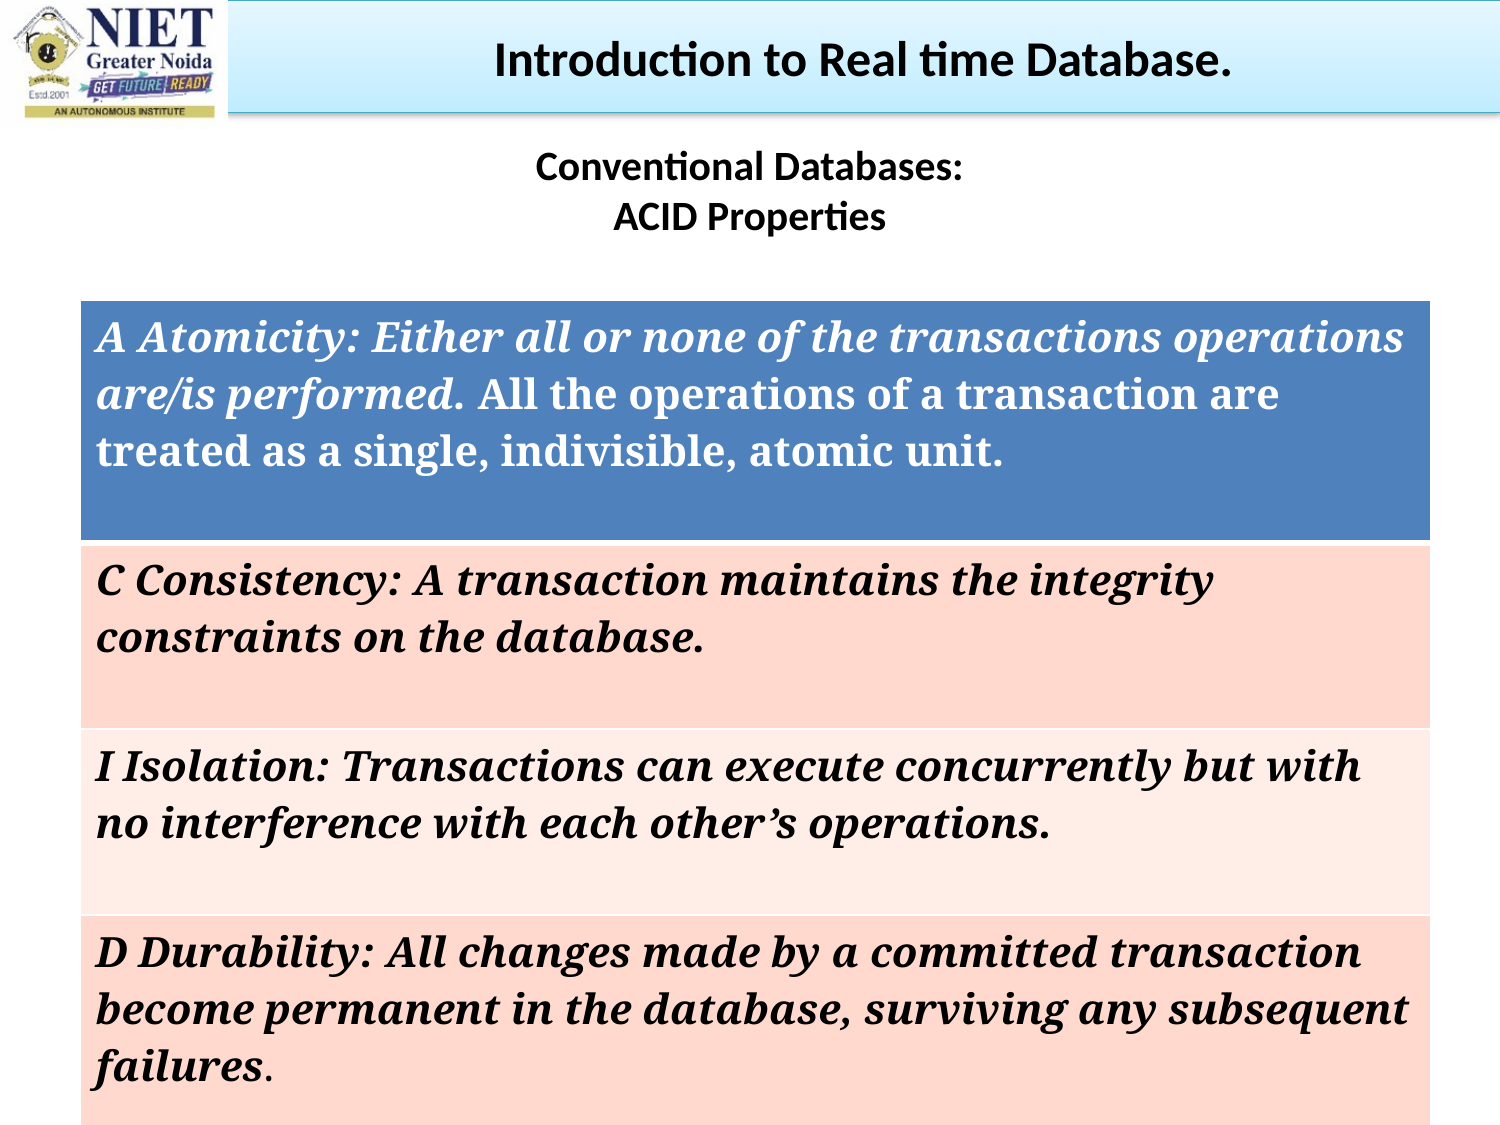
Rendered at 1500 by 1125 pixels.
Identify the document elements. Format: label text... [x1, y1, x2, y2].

table_cell I Isolation: Transactions can execute concurrently but with no interference with each other’s operations. [81, 730, 1430, 914]
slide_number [75, 1042, 80, 1103]
picture [0, 0, 228, 130]
text_box Introduction to Real time Database. [231, 0, 1500, 113]
table_header A Atomicity: Either all or none of the transactions operations are/is performed. All the operations of a transaction are treated as a single, indivisible, atomic unit. [81, 301, 1430, 540]
table_cell D Durability: All changes made by a committed transaction become permanent in the database, surviving any subsequent failures. [81, 916, 1430, 1125]
title Conventional Databases: ACID Properties [75, 120, 1425, 233]
table_cell C Consistency: A transaction maintains the integrity constraints on the database. [81, 546, 1430, 728]
